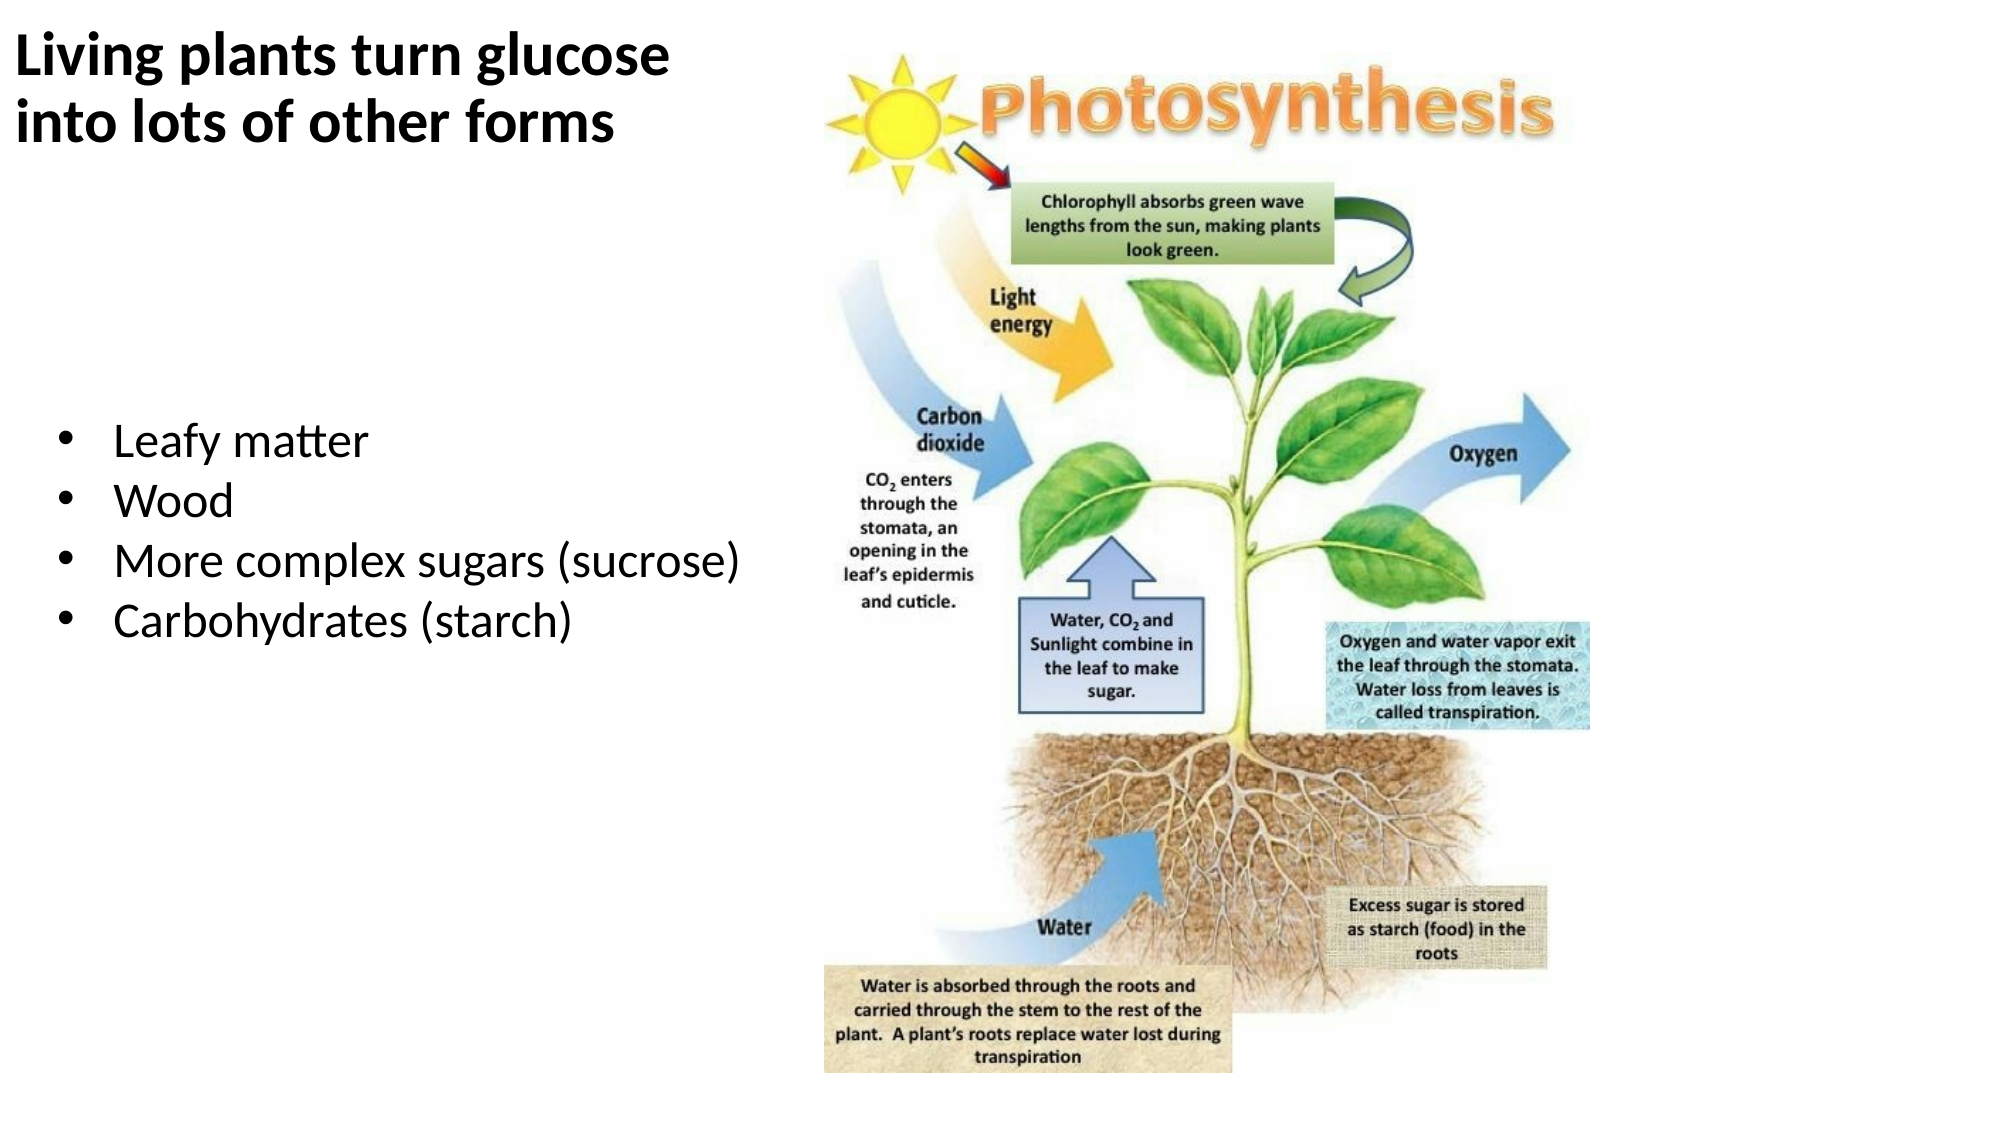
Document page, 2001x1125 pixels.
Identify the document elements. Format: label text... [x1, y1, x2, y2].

picture [824, 52, 1590, 1073]
text_box Leafy matter Wood More complex sugars (sucrose) Carbohydrates (starch) [42, 399, 824, 655]
title Living plants turn glucose into lots of other forms [0, 0, 710, 177]
